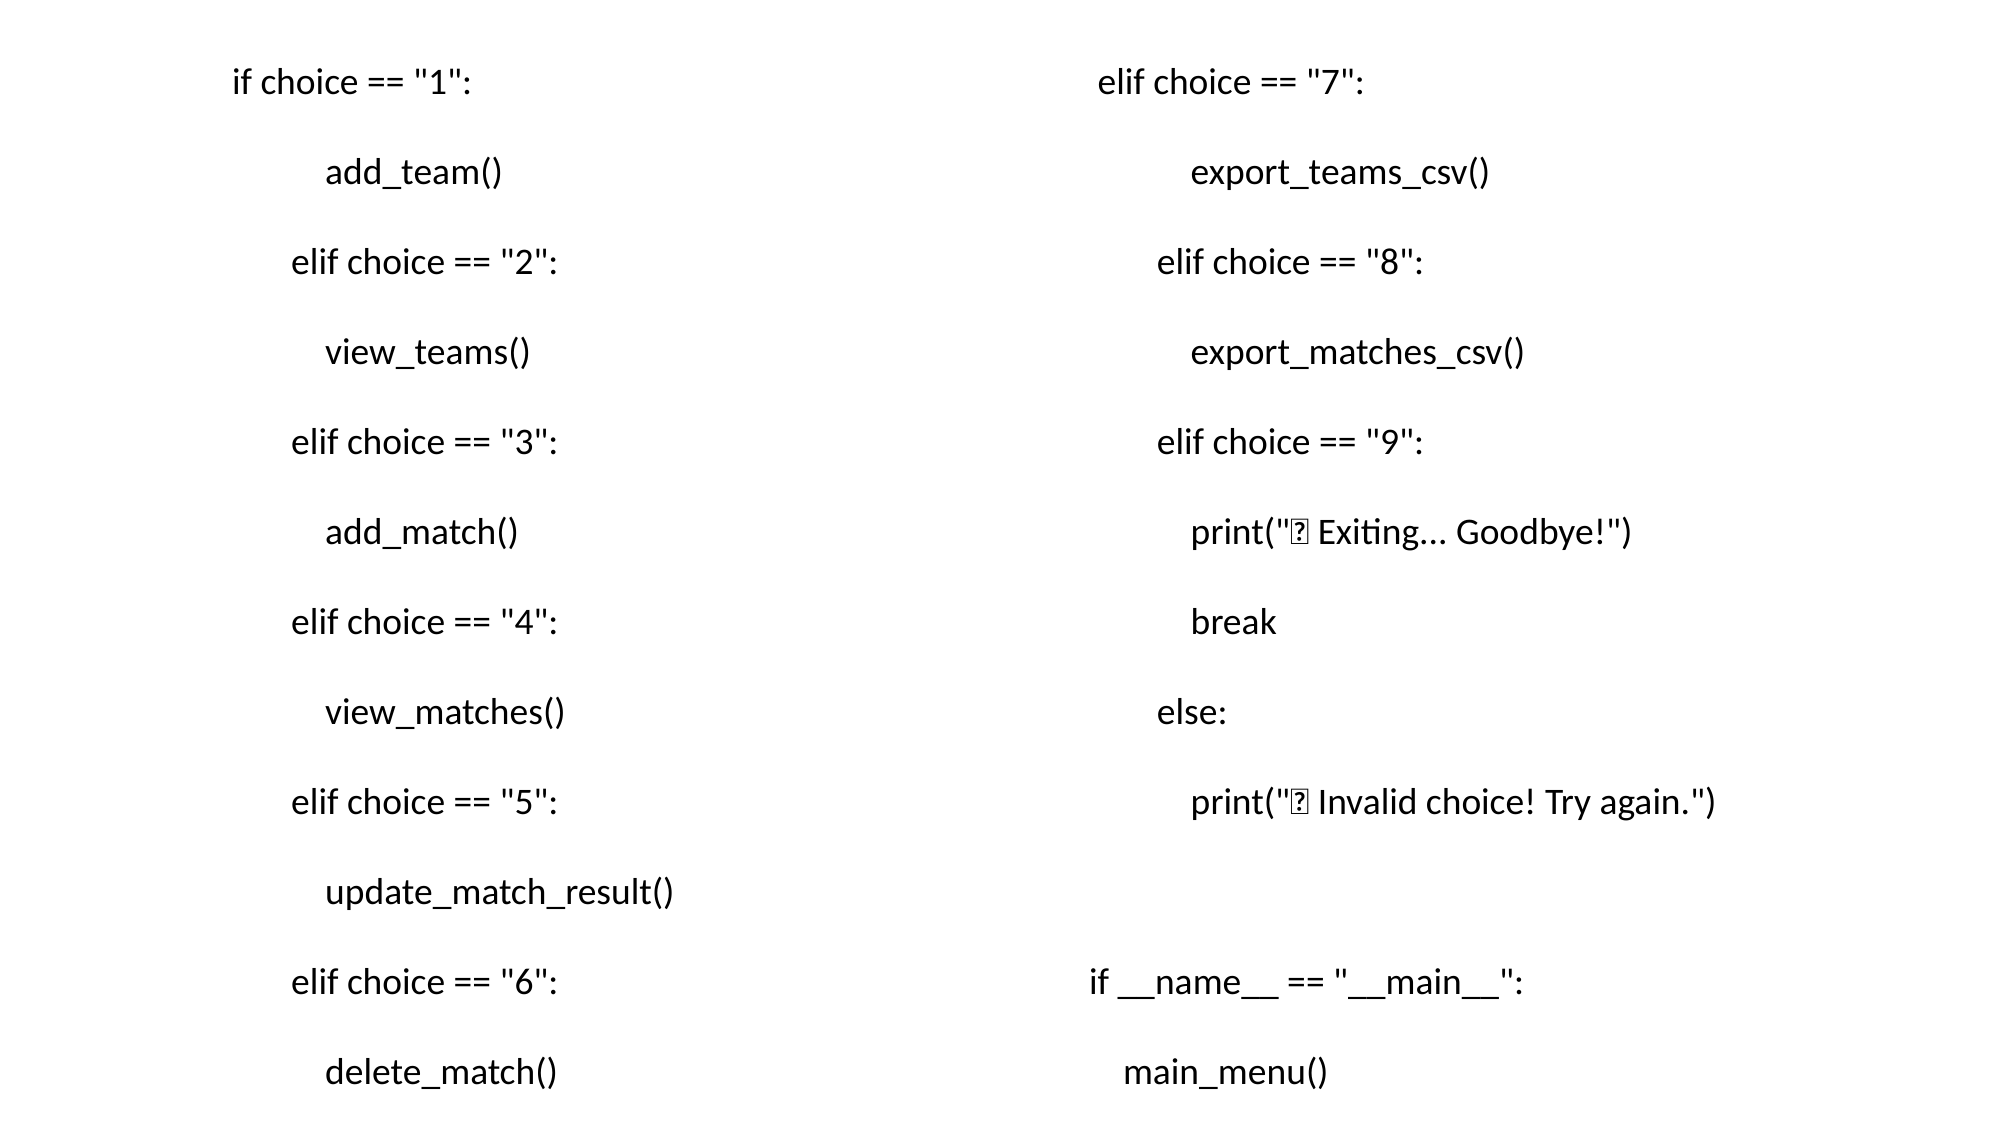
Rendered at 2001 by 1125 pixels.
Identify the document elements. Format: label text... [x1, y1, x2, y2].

text_box if choice == "1": add_team() elif choice == "2": view_teams() elif choice == "3": add_match() elif choice == "4": view_matches() elif choice == "5": update_match_result() elif choice == "6": delete_match() [208, 49, 947, 1125]
text_box elif choice == "7": export_teams_csv() elif choice == "8": export_matches_csv() elif choice == "9": print("👋 Exiting... Goodbye!") break else: print("❌ Invalid choice! Try again.") if __name__ == "__main__": main_menu() [1074, 49, 1732, 1100]
